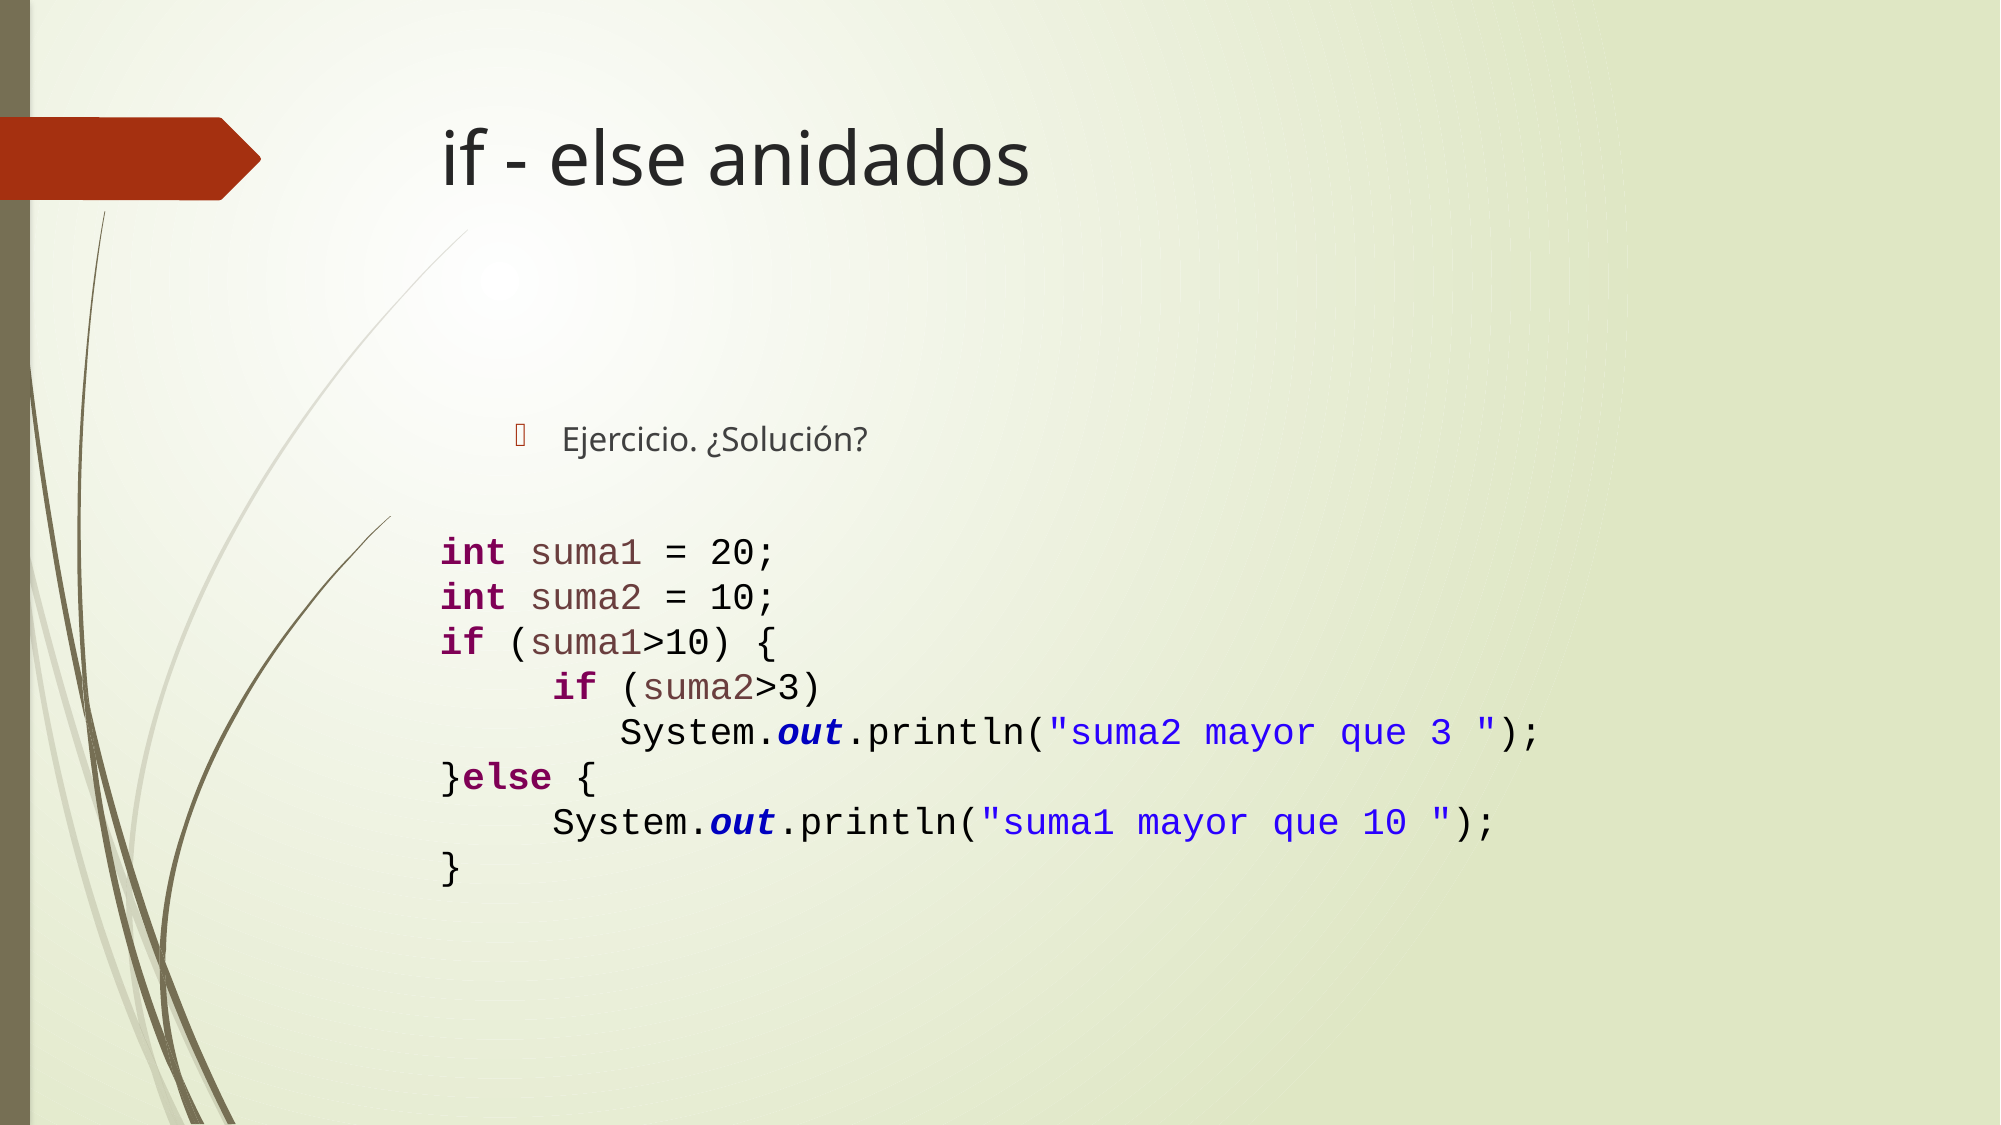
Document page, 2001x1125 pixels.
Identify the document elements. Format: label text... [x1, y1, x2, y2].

list Ejercicio. ¿Solución? int suma1 = 20; int suma2 = 10; if (suma1>10) { if (suma2>3) System.out.println("suma2 mayor que 3 "); }else { System.out.println("suma1 mayor que 10 "); } [424, 350, 1888, 970]
title if - else anidados [425, 102, 1888, 313]
